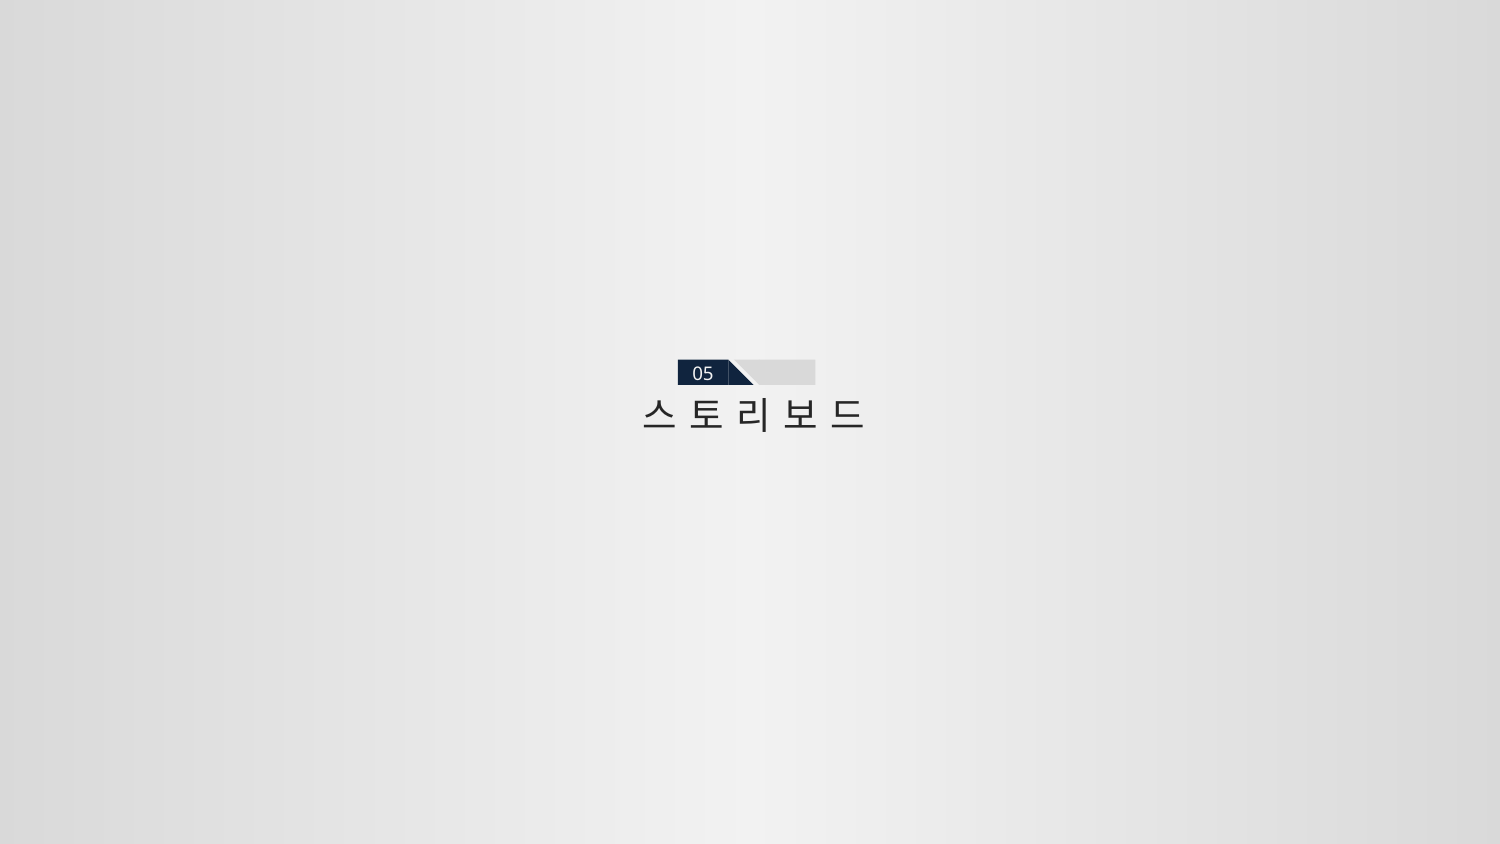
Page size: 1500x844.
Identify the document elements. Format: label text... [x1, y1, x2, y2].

text_box 05 [677, 354, 831, 392]
text_box 스토리보드 [417, 384, 1091, 445]
